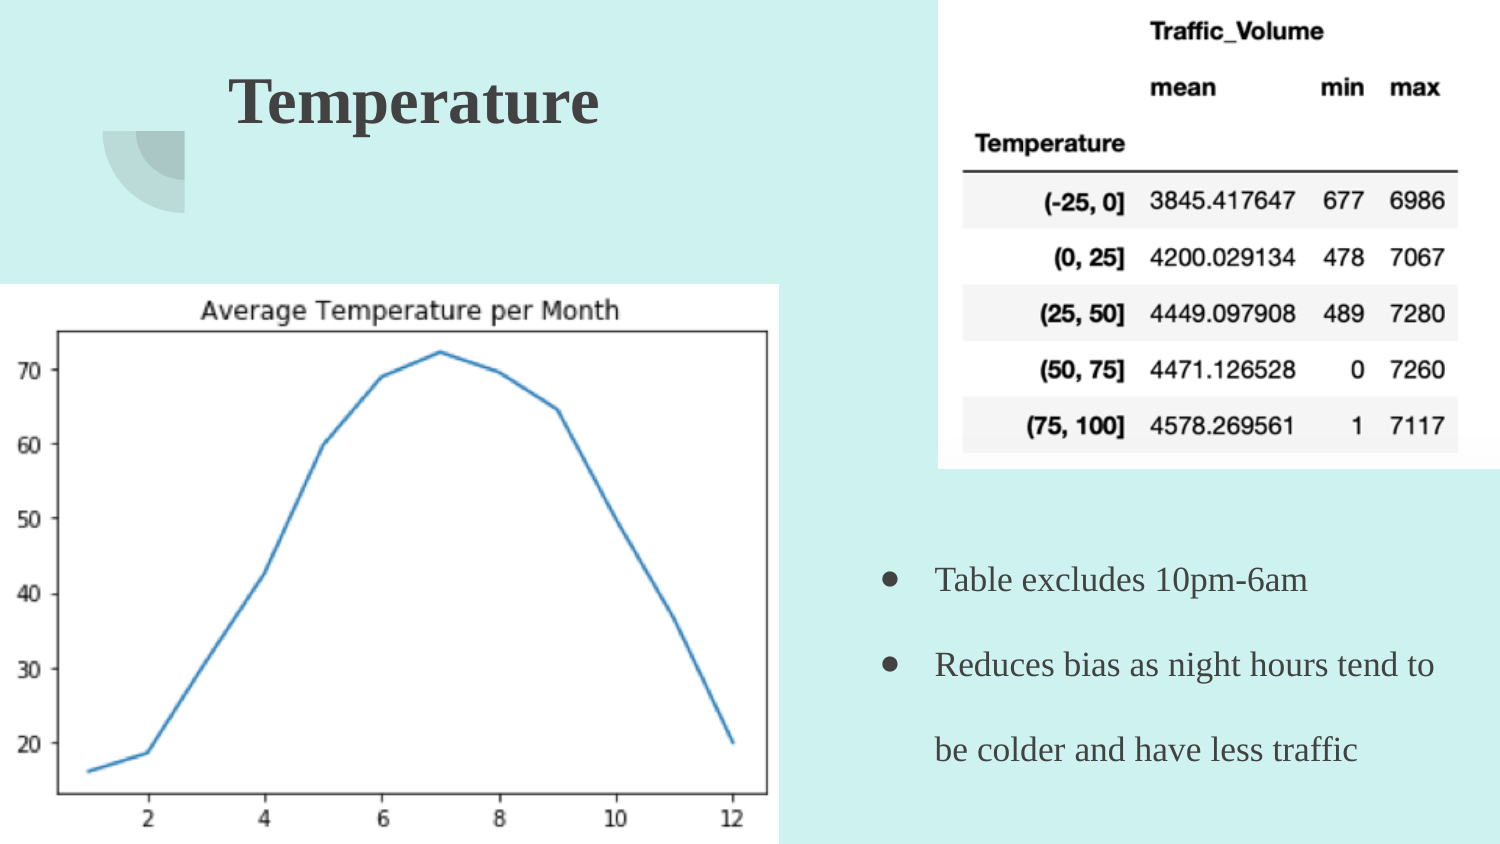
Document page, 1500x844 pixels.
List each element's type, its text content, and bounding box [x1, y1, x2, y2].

title Temperature [213, 41, 933, 206]
picture [938, 0, 1500, 469]
picture [0, 284, 779, 844]
list Table excludes 10pm-6am Reduces bias as night hours tend to be colder and have less traffic [859, 513, 1454, 844]
